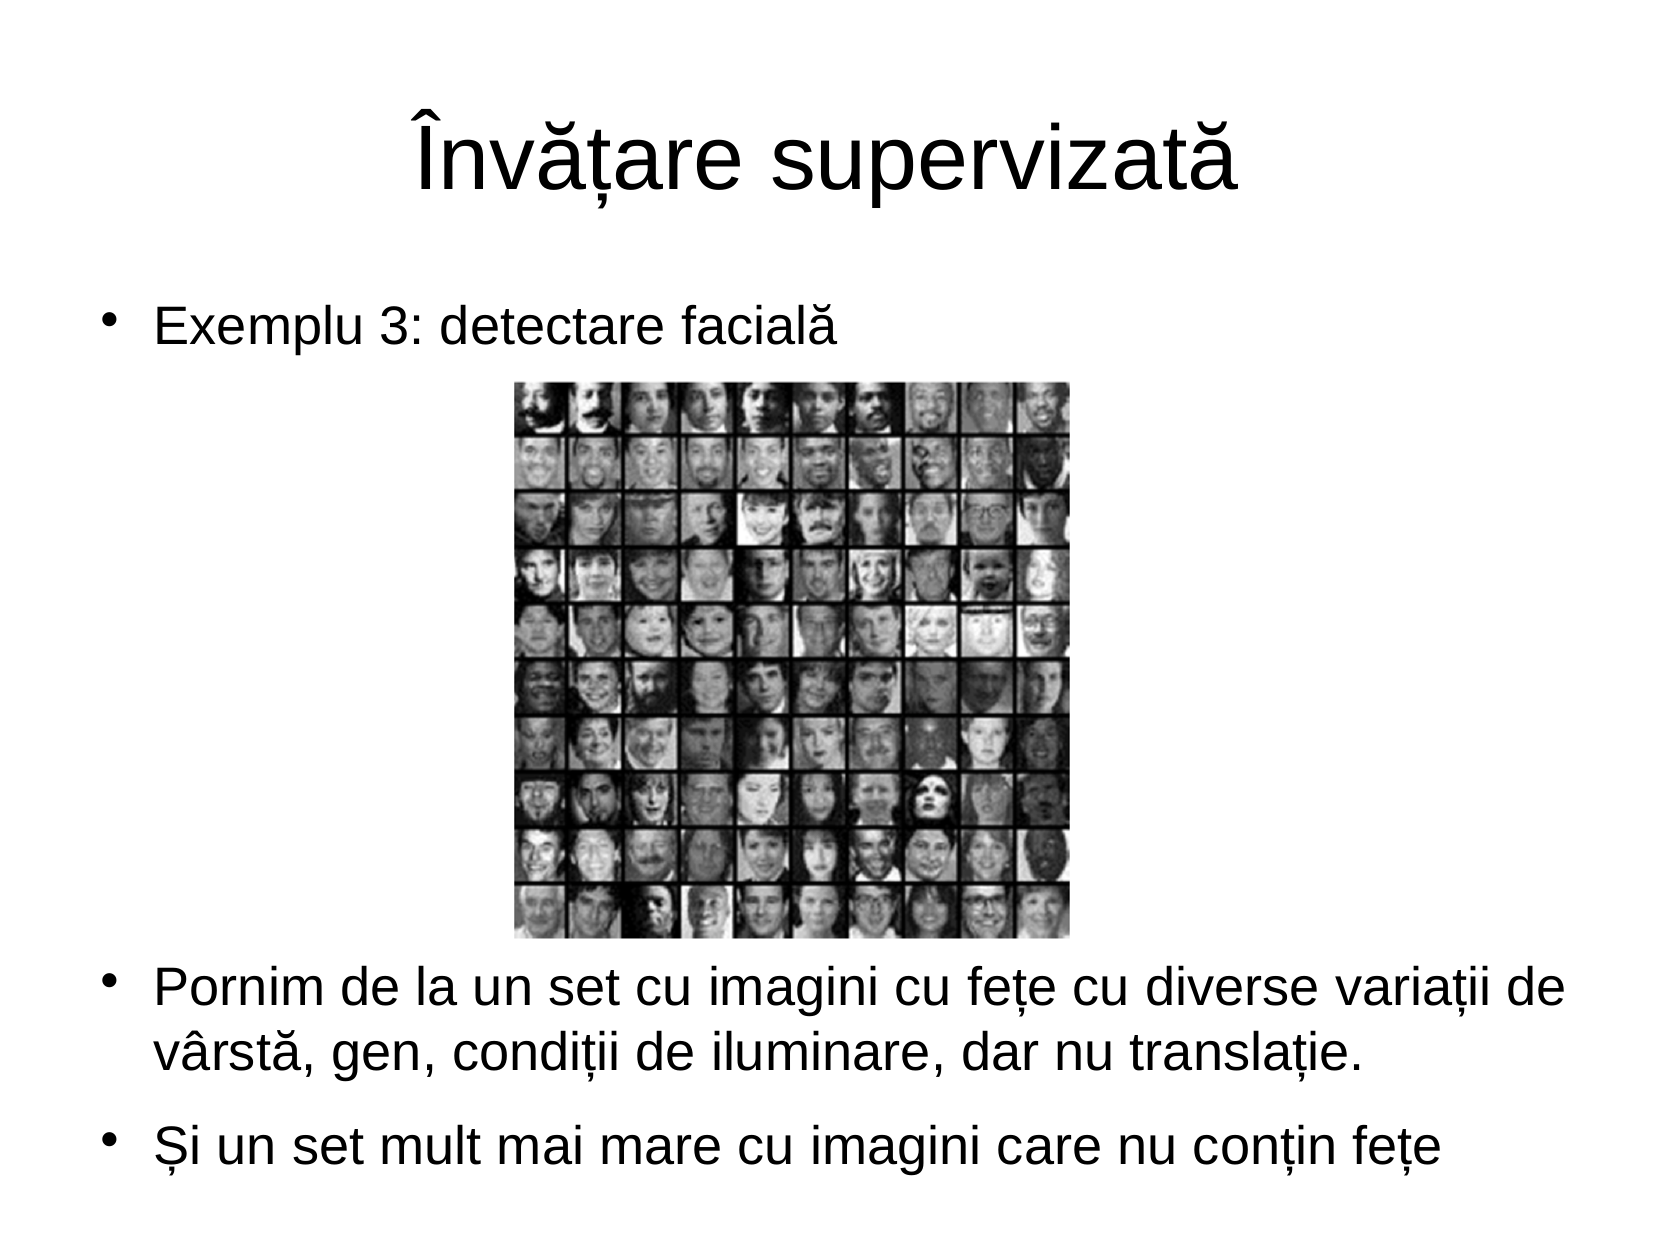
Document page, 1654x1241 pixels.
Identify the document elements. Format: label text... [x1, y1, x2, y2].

text_box Învățare supervizată [82, 49, 1571, 257]
picture [504, 374, 1081, 947]
text_box Exemplu 3: detectare facială Pornim de la un set cu imagini cu fețe cu diverse variații de vârstă, gen, condiții de iluminare, dar nu translație. Și un set mult mai mare cu imagini care nu conțin fețe [82, 290, 1571, 1170]
